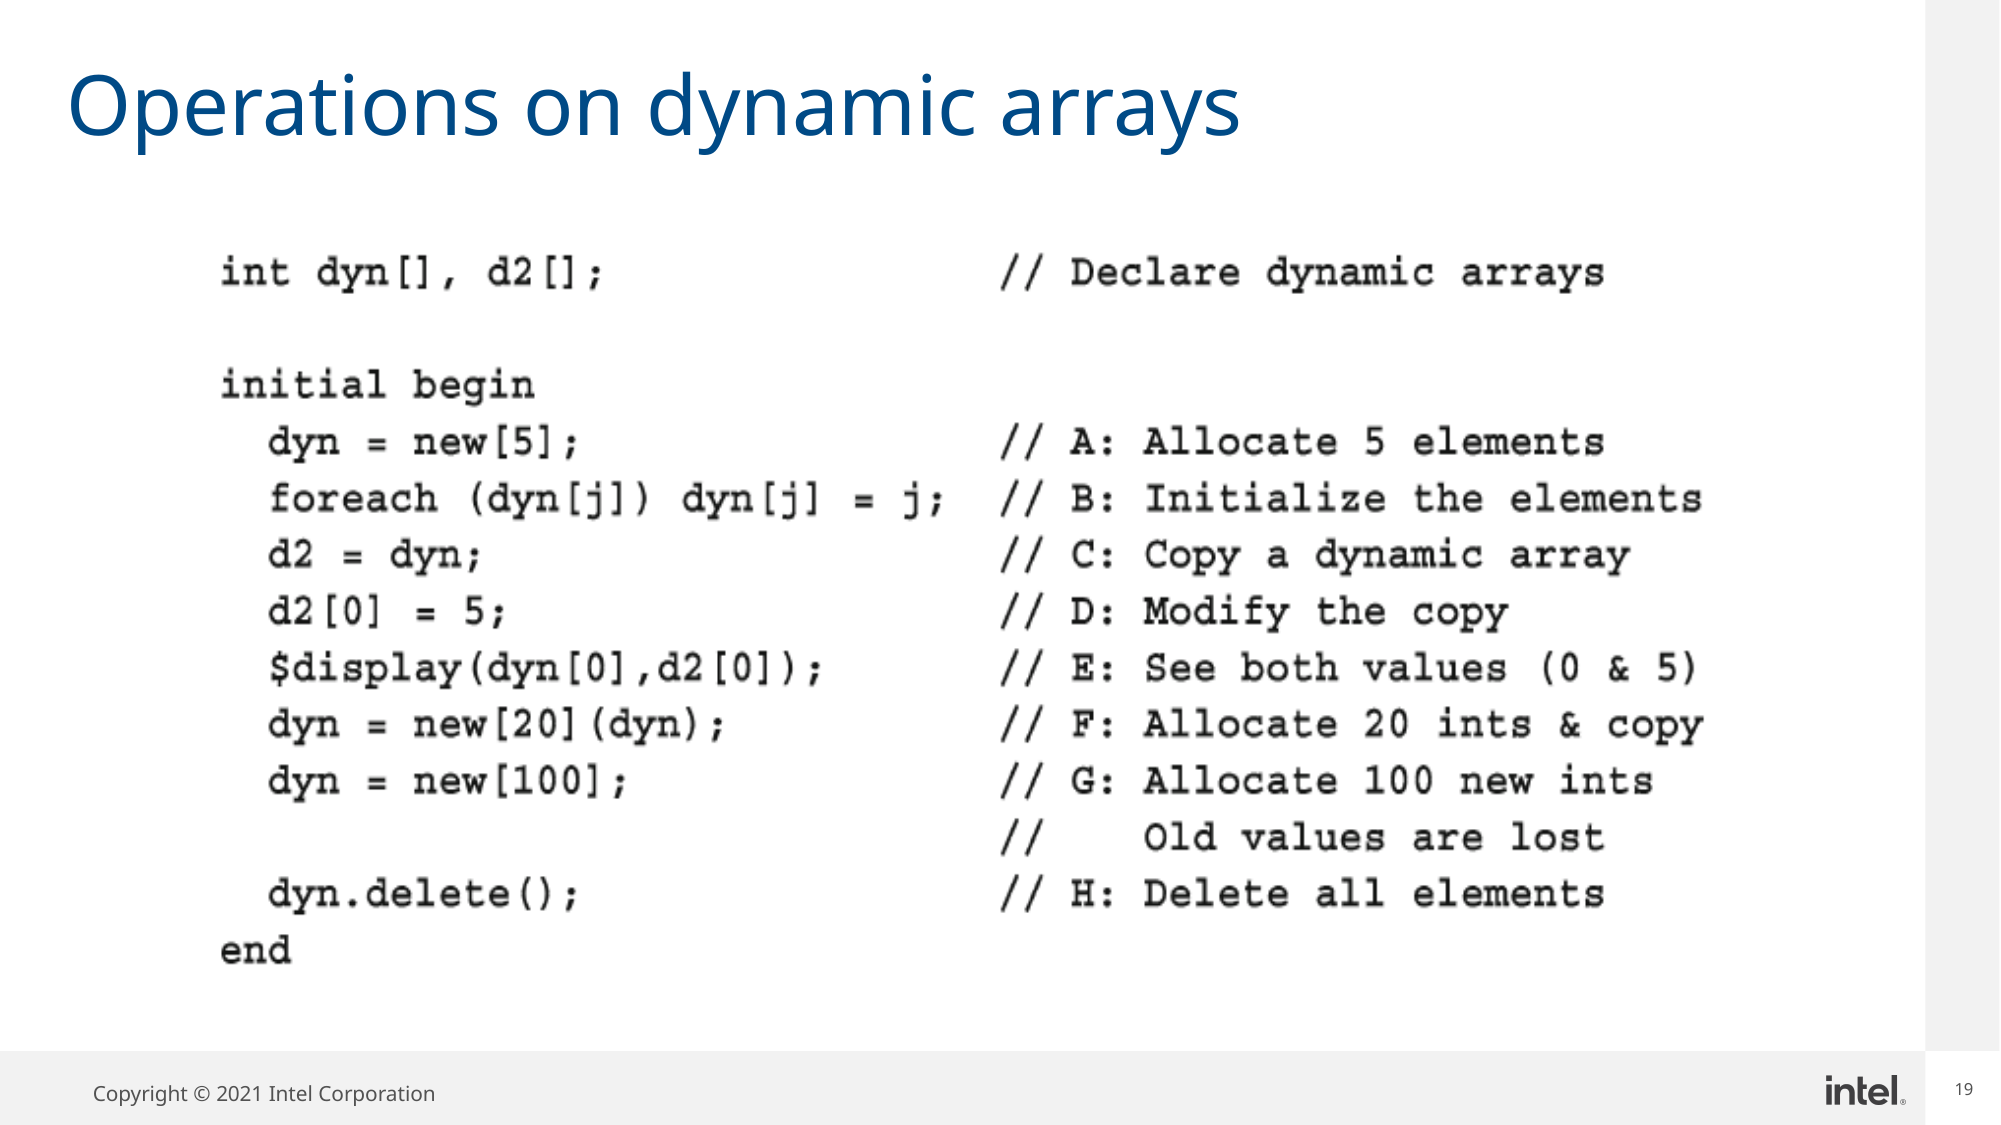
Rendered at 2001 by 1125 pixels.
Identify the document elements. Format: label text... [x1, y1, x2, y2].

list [158, 238, 1774, 989]
picture [1826, 1075, 1906, 1105]
title Operations on dynamic arrays [65, 63, 1867, 210]
